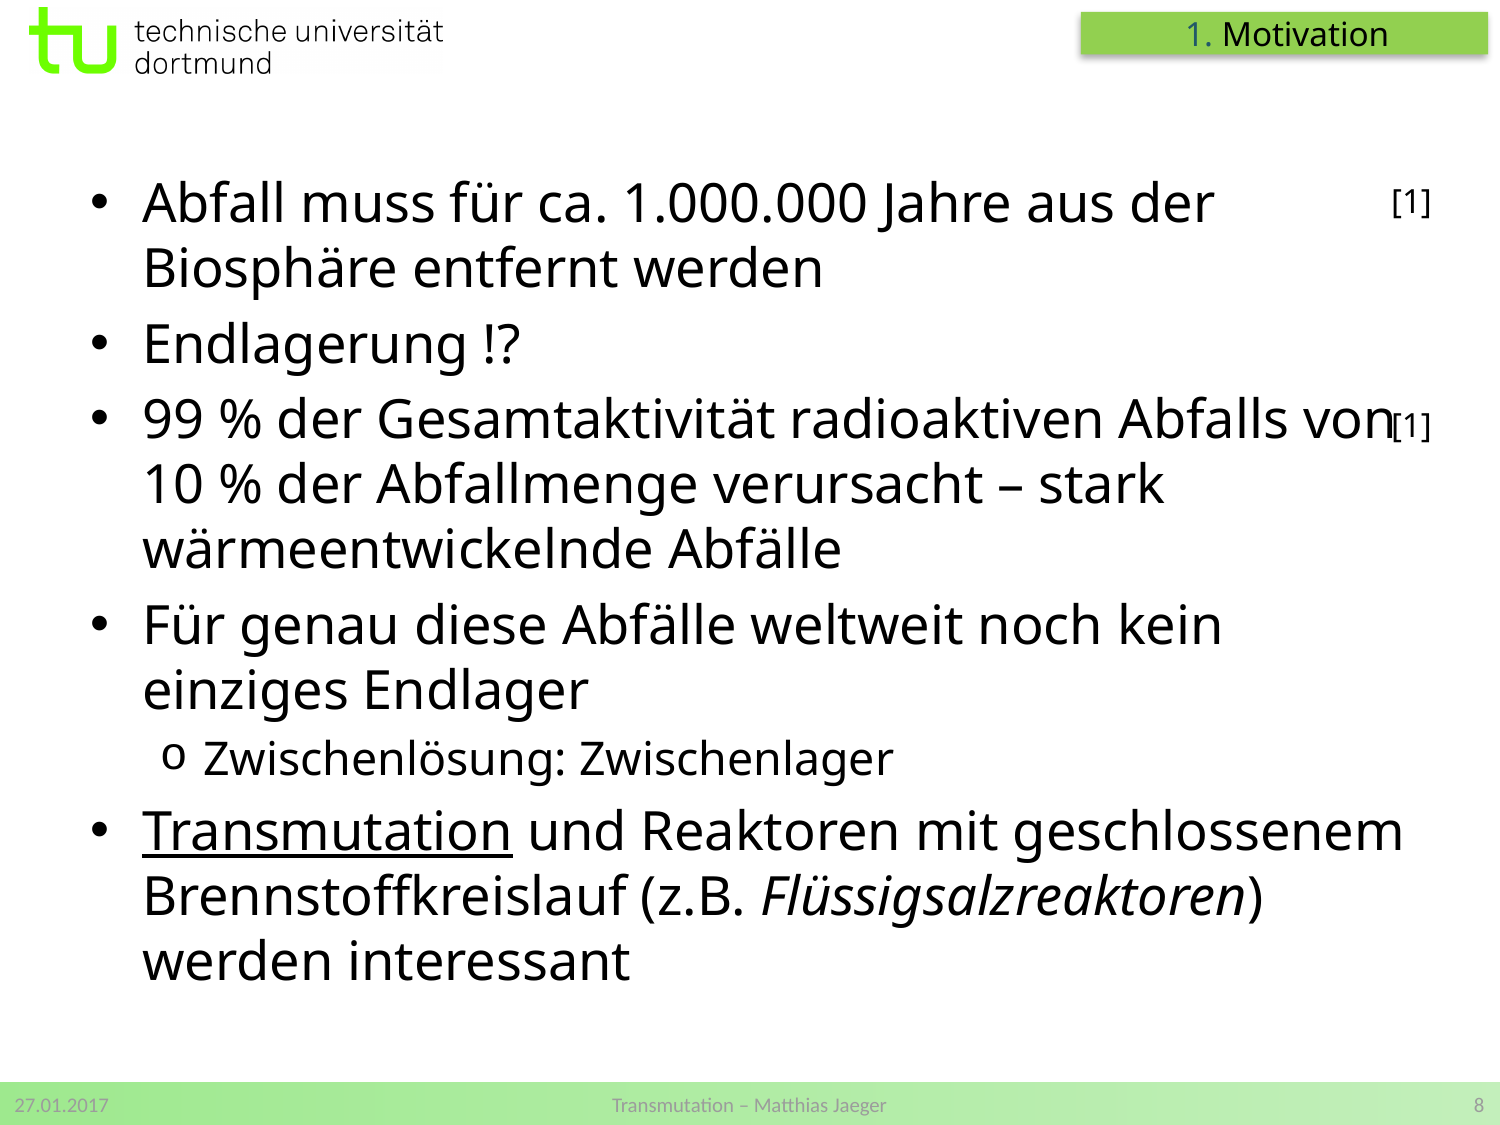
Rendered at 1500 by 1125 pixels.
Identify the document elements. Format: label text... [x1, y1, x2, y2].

text_box [1] [1375, 172, 1483, 232]
slide_number 8 [1149, 1074, 1500, 1125]
list Abfall muss für ca. 1.000.000 Jahre aus der Biosphäre entfernt werden Endlagerung !? 99 % der Gesamtaktivität radioaktiven Abfalls von 10 % der Abfallmenge verursacht – stark wärmeentwickelnde Abfälle Für genau diese Abfälle weltweit noch kein einziges Endlager Zwischenlösung: Zwischenlager Transmutation und Reaktoren mit geschlossenem Brennstoffkreislauf (z.B. Flüssigsalzreaktoren) werden interessant [75, 160, 1425, 1005]
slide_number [0, 1074, 350, 1125]
footer Transmutation – Matthias Jaeger [511, 1074, 987, 1125]
text_box 1. Motivation [1080, 5, 1495, 101]
list [1] [1376, 397, 1483, 456]
picture [29, 7, 443, 74]
